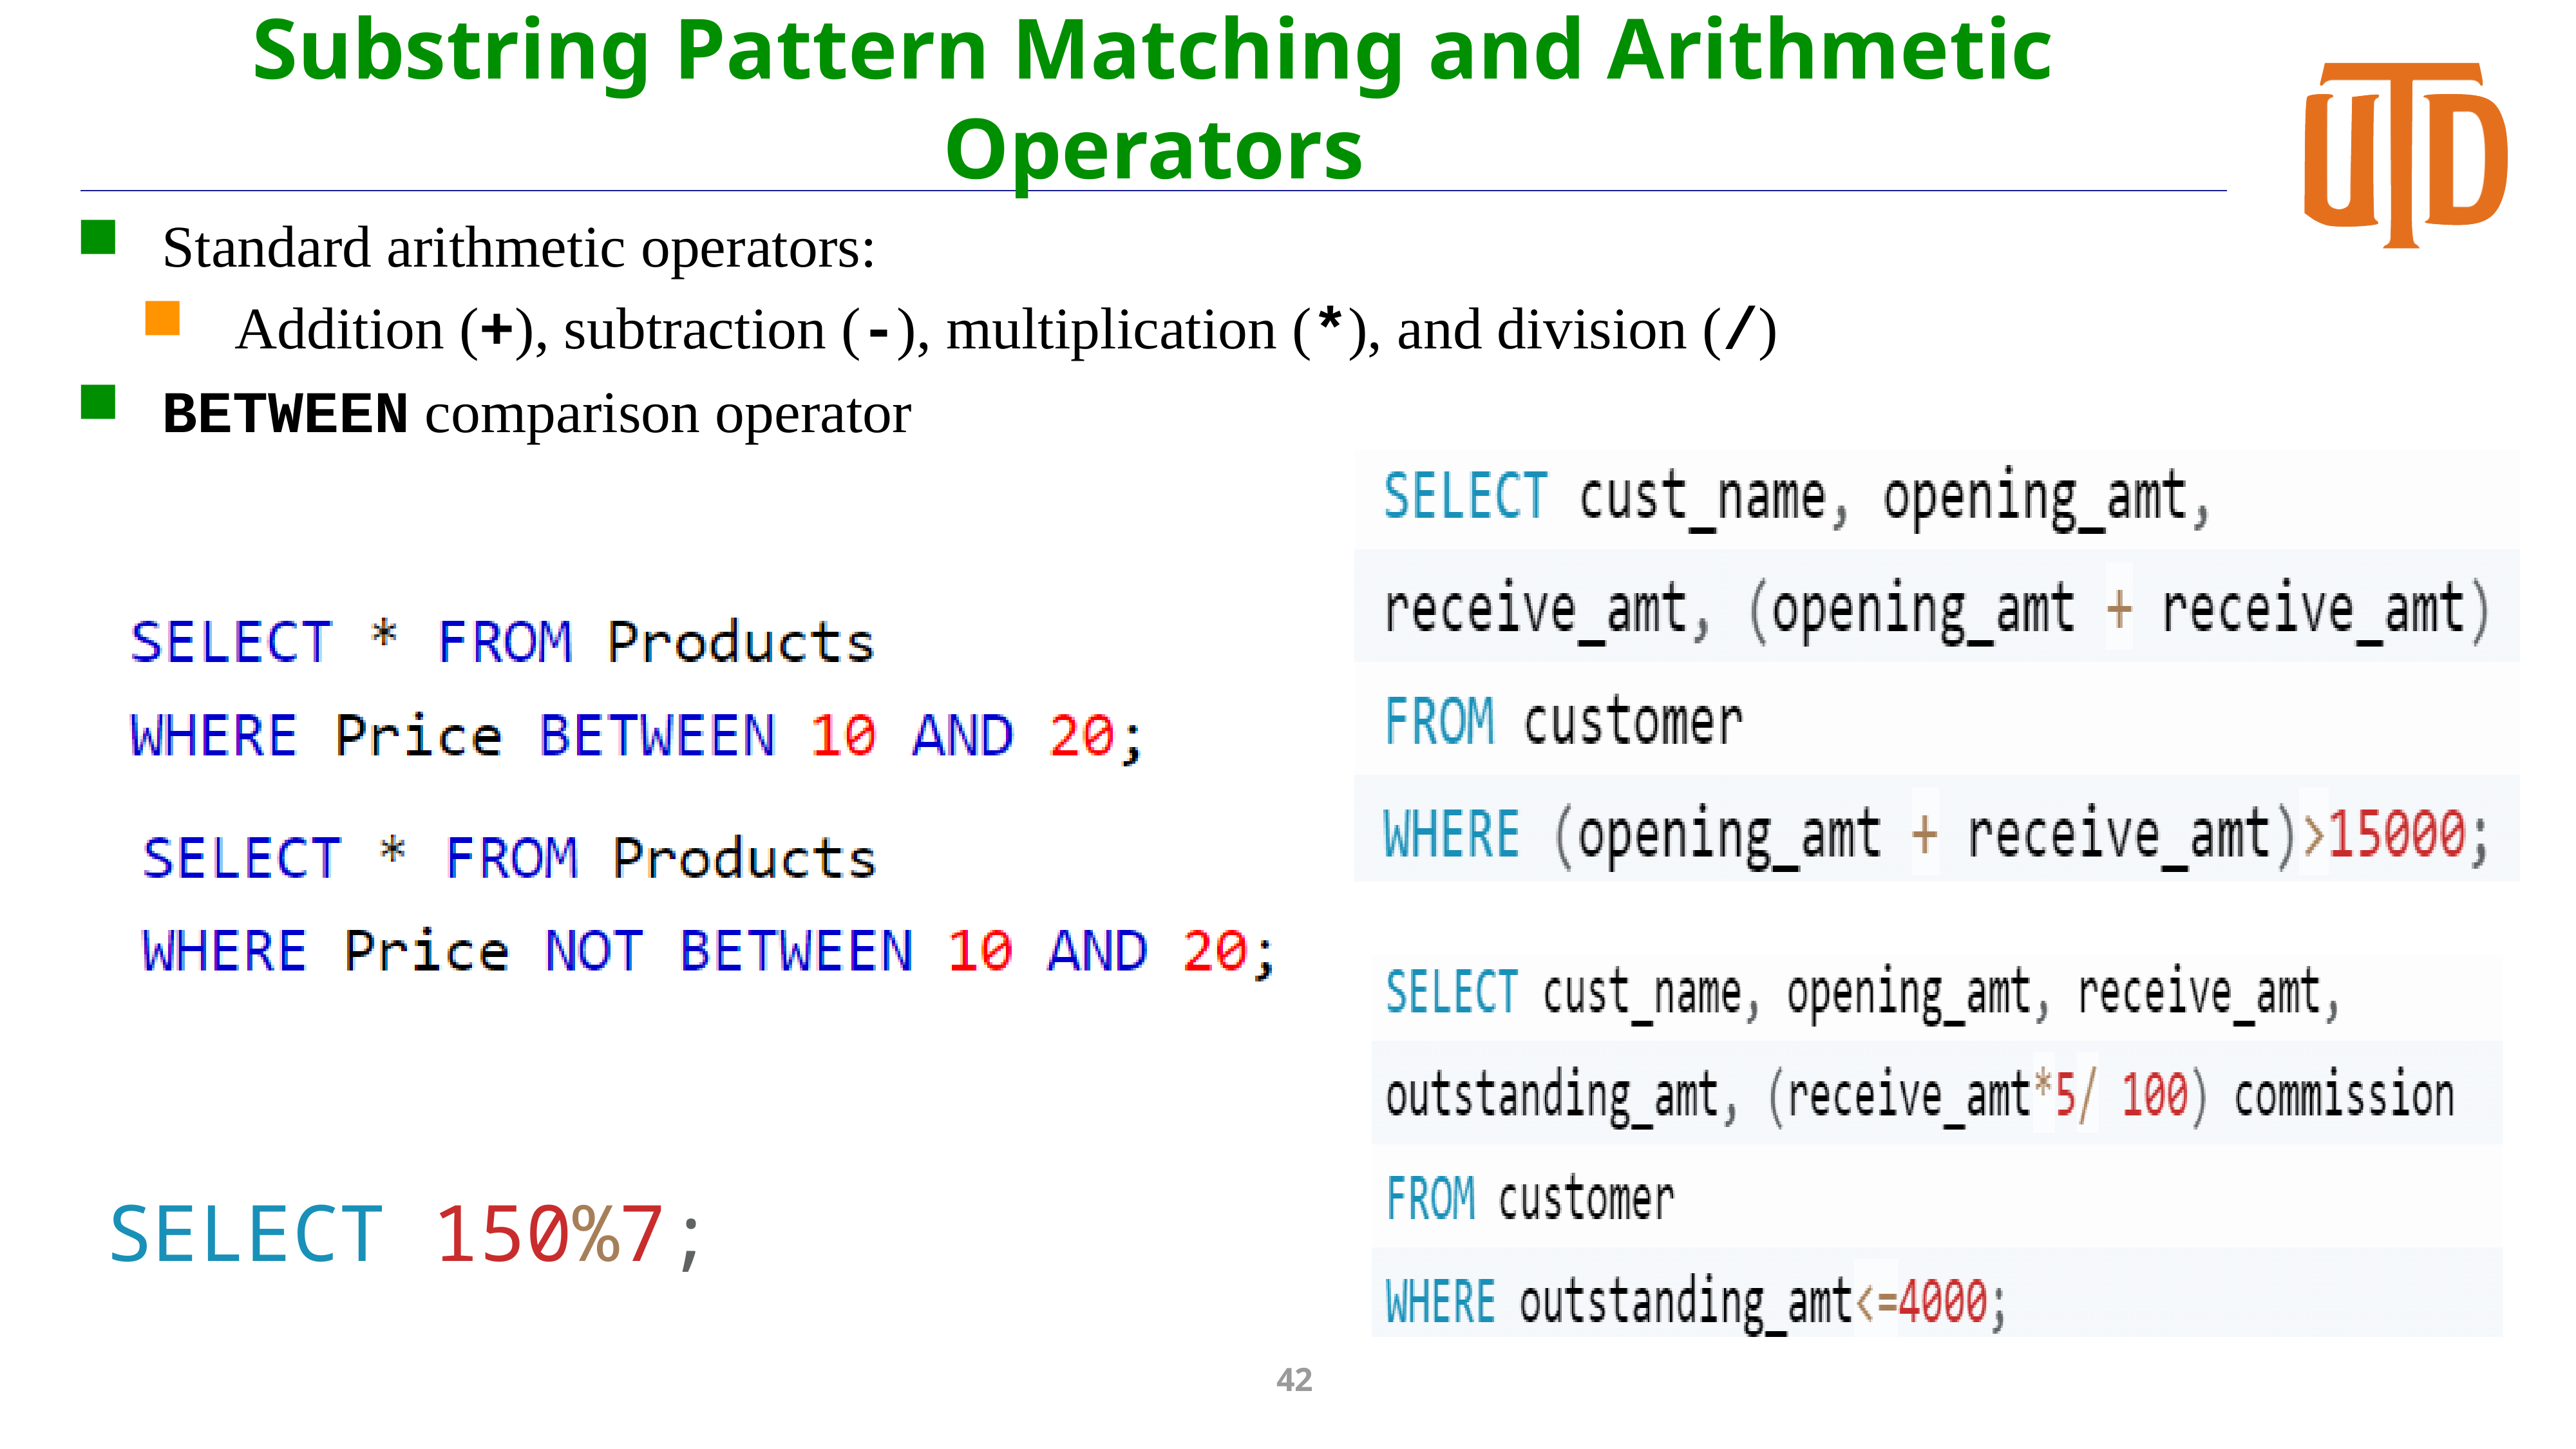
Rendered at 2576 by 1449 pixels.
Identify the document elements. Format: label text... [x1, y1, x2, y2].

text_box SELECT 150%7; [0, 1179, 1054, 1282]
title Substring Pattern Matching and Arithmetic Operators [80, 0, 2228, 191]
picture [2304, 62, 2508, 249]
list Standard arithmetic operators: Addition (+), subtraction (-), multiplication (*), and division (/) BETWEEN comparison operator [68, 207, 2484, 1277]
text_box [130, 805, 1296, 1003]
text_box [1354, 450, 2521, 882]
slide_number 42 [1267, 1350, 1322, 1406]
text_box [1371, 955, 2503, 1337]
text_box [104, 590, 1177, 789]
